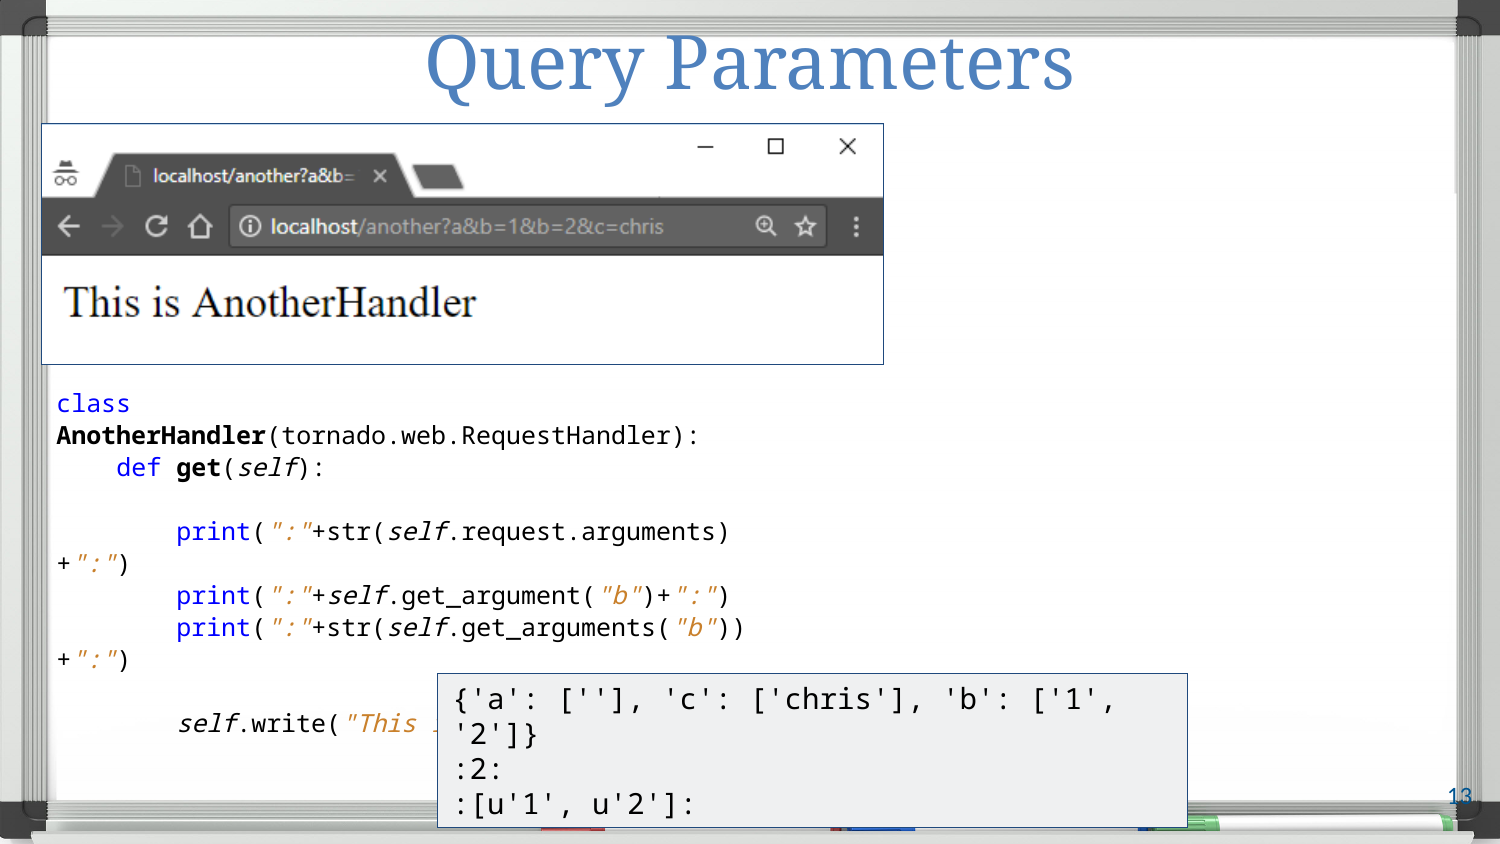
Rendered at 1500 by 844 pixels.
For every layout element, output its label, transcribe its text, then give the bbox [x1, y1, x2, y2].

text_box class AnotherHandler(tornado.web.RequestHandler): def get(self): print(":"+str(self.request.arguments)+":") print(":"+self.get_argument("b")+":") print(":"+str(self.get_arguments("b"))+":") self.write("This is AnotherHandler") [41, 378, 792, 745]
slide_number 13 [1387, 771, 1488, 817]
picture [0, 0, 1500, 844]
title Query Parameters [12, 9, 1488, 110]
text_box {'a': [''], 'c': ['chris'], 'b': ['1', '2']} :2: :[u'1', u'2']: [437, 673, 1188, 828]
